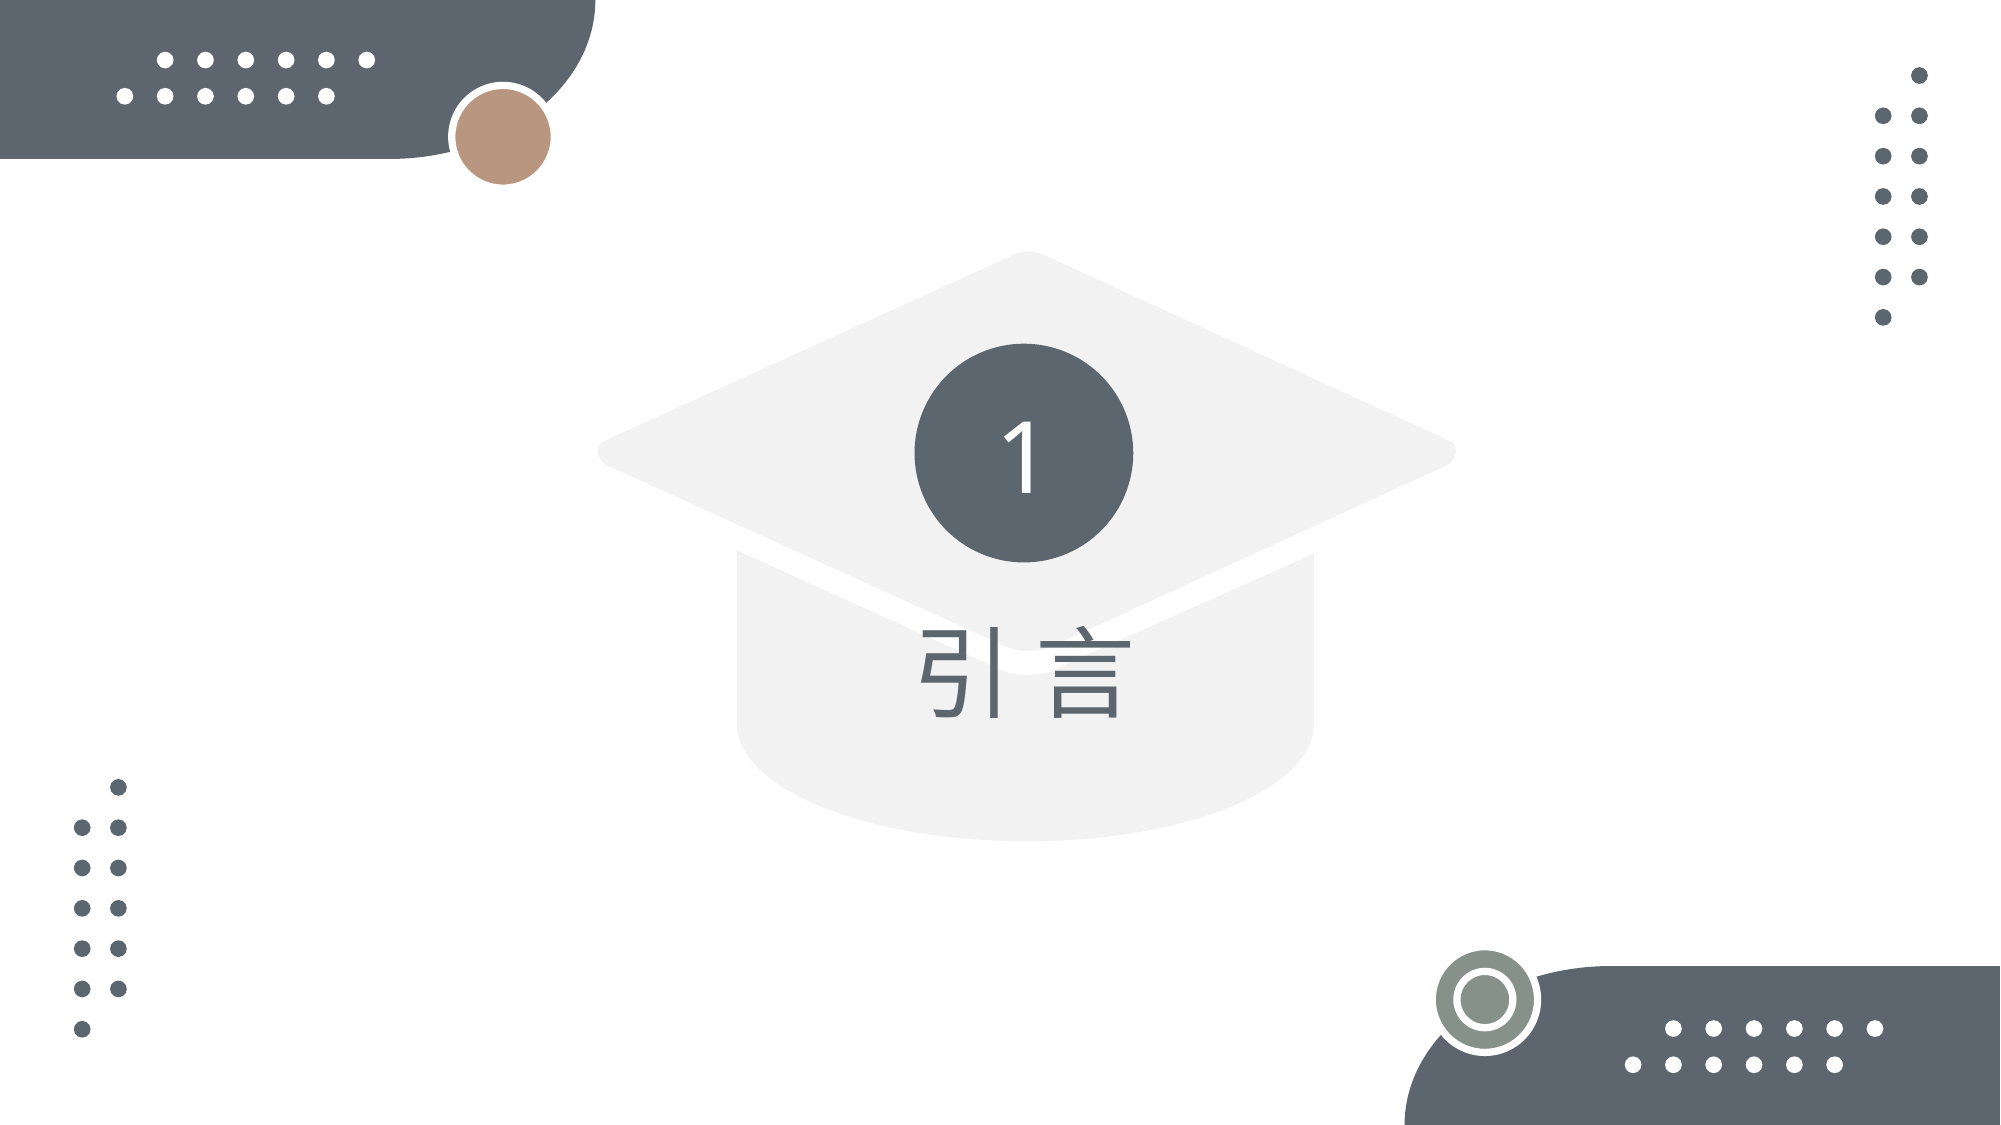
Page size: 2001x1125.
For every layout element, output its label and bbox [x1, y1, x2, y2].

text_box [0, 0, 596, 159]
text_box [1404, 965, 2000, 1125]
text_box [451, 85, 555, 189]
text_box [73, 778, 127, 1038]
text_box [595, 249, 1459, 842]
text_box [1874, 67, 1928, 326]
text_box [1432, 946, 1538, 1053]
